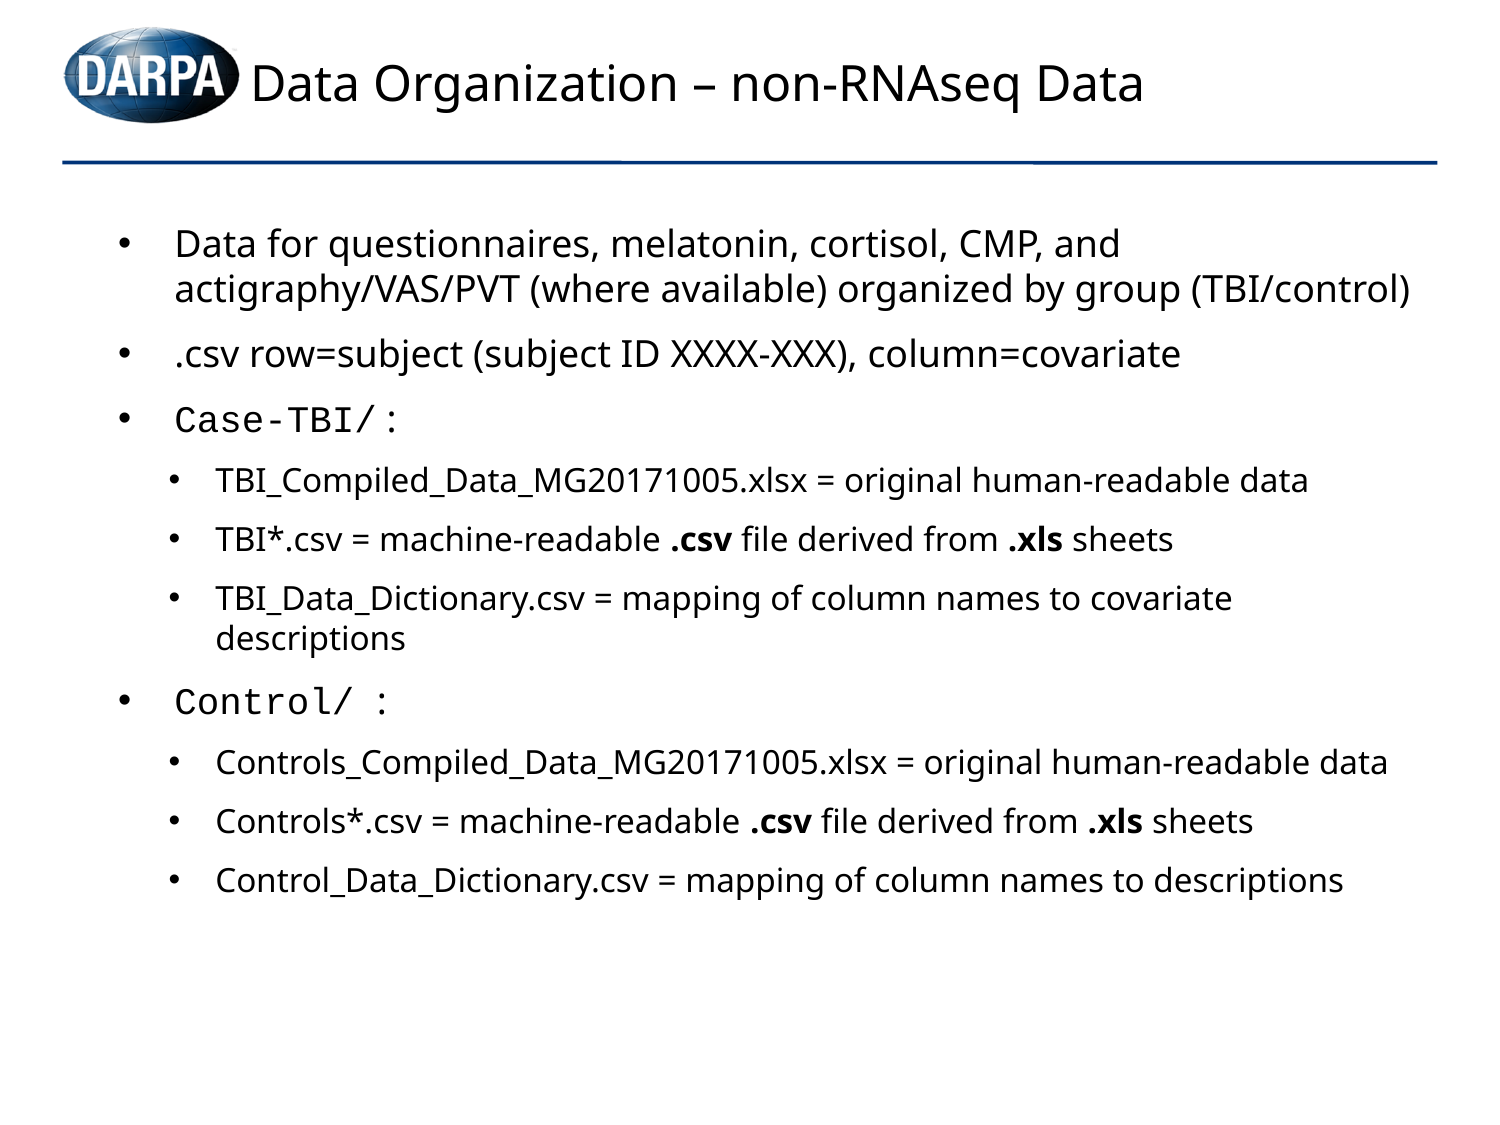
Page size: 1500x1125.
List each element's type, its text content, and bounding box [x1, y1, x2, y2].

title Data Organization – non-RNAseq Data [234, 0, 1431, 164]
picture [24, 0, 234, 163]
list Data for questionnaires, melatonin, cortisol, CMP, and actigraphy/VAS/PVT (where available) organized by group (TBI/control) .csv row=subject (subject ID XXXX-XXX), column=covariate Case-TBI/ : TBI_Compiled_Data_MG20171005.xlsx = original human-readable data TBI*.csv = machine-readable .csv file derived from .xls sheets TBI_Data_Dictionary.csv = mapping of column names to covariate descriptions Control/ : Controls_Compiled_Data_MG20171005.xlsx = original human-readable data Controls*.csv = machine-readable .csv file derived from .xls sheets Control_Data_Dictionary.csv = mapping of column names to descriptions [102, 212, 1431, 1060]
